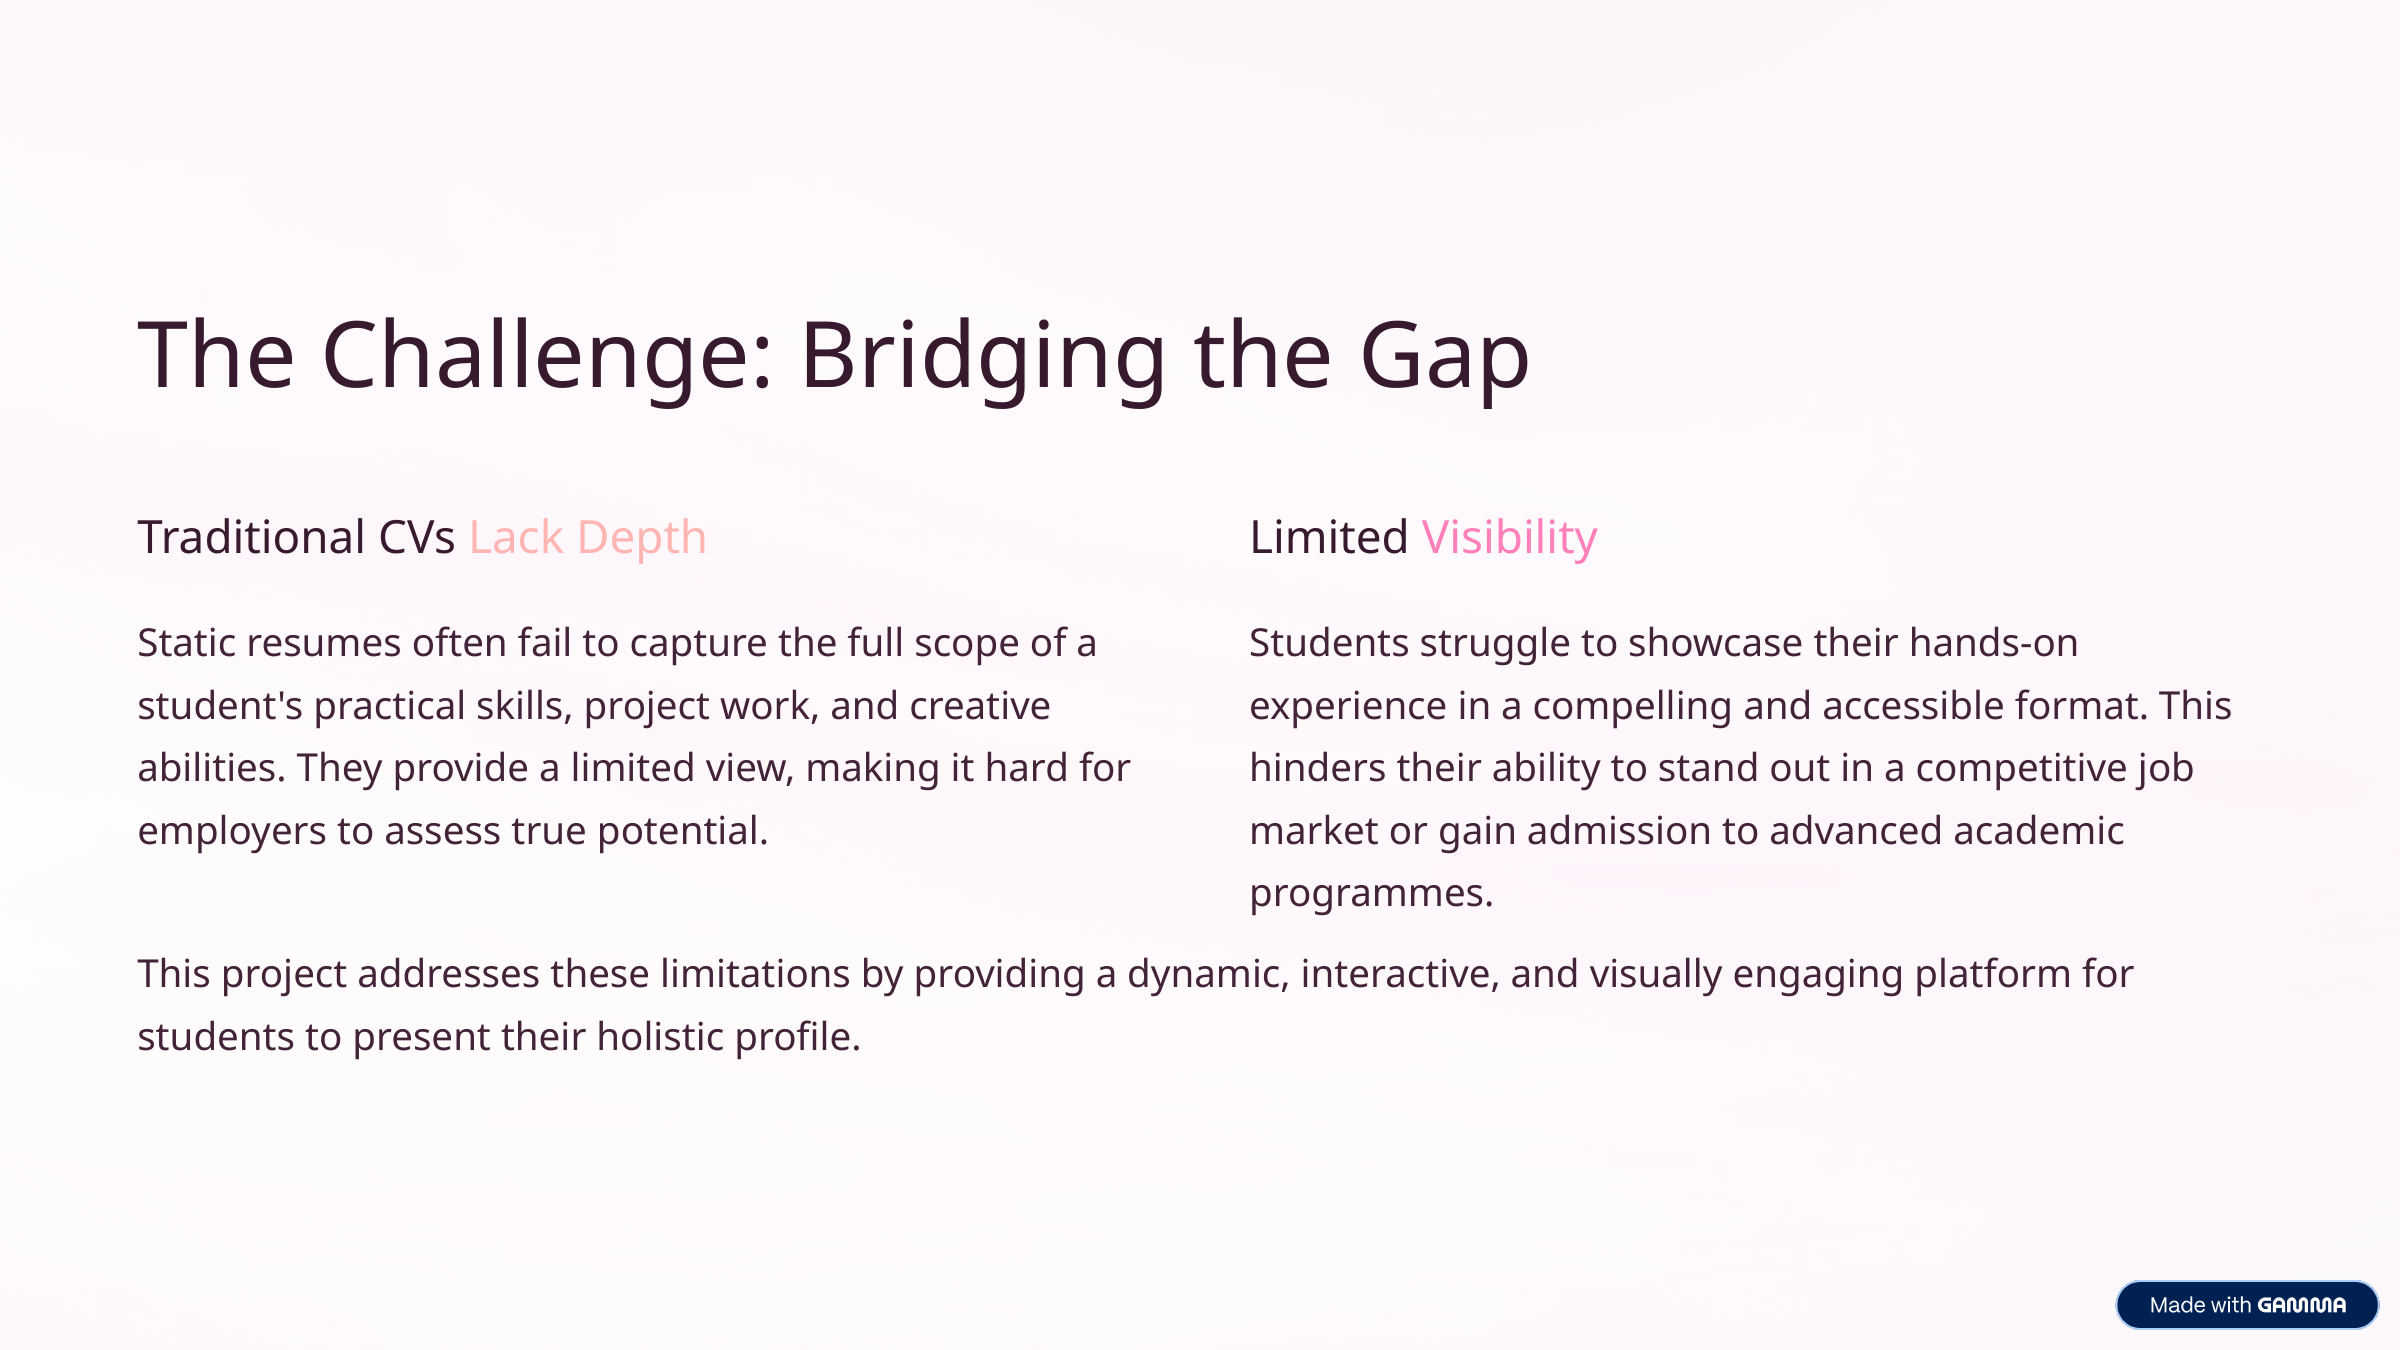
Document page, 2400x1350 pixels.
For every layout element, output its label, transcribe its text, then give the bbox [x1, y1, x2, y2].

text_box Students struggle to showcase their hands-on experience in a compelling and accessible format. This hinders their ability to stand out in a competitive job market or gain admission to advanced academic programmes. [1249, 602, 2264, 854]
text_box This project addresses these limitations by providing a dynamic, interactive, and visually engaging platform for students to present their holistic profile. [137, 932, 2263, 1059]
picture [2106, 1271, 2389, 1339]
text_box Traditional CVs Lack Depth [137, 505, 766, 563]
text_box The Challenge: Bridging the Gap [137, 291, 1634, 407]
text_box Static resumes often fail to capture the full scope of a student's practical skills, project work, and creative abilities. They provide a limited view, making it hard for employers to assess true potential. [137, 602, 1152, 854]
text_box Limited Visibility [1249, 505, 1712, 563]
